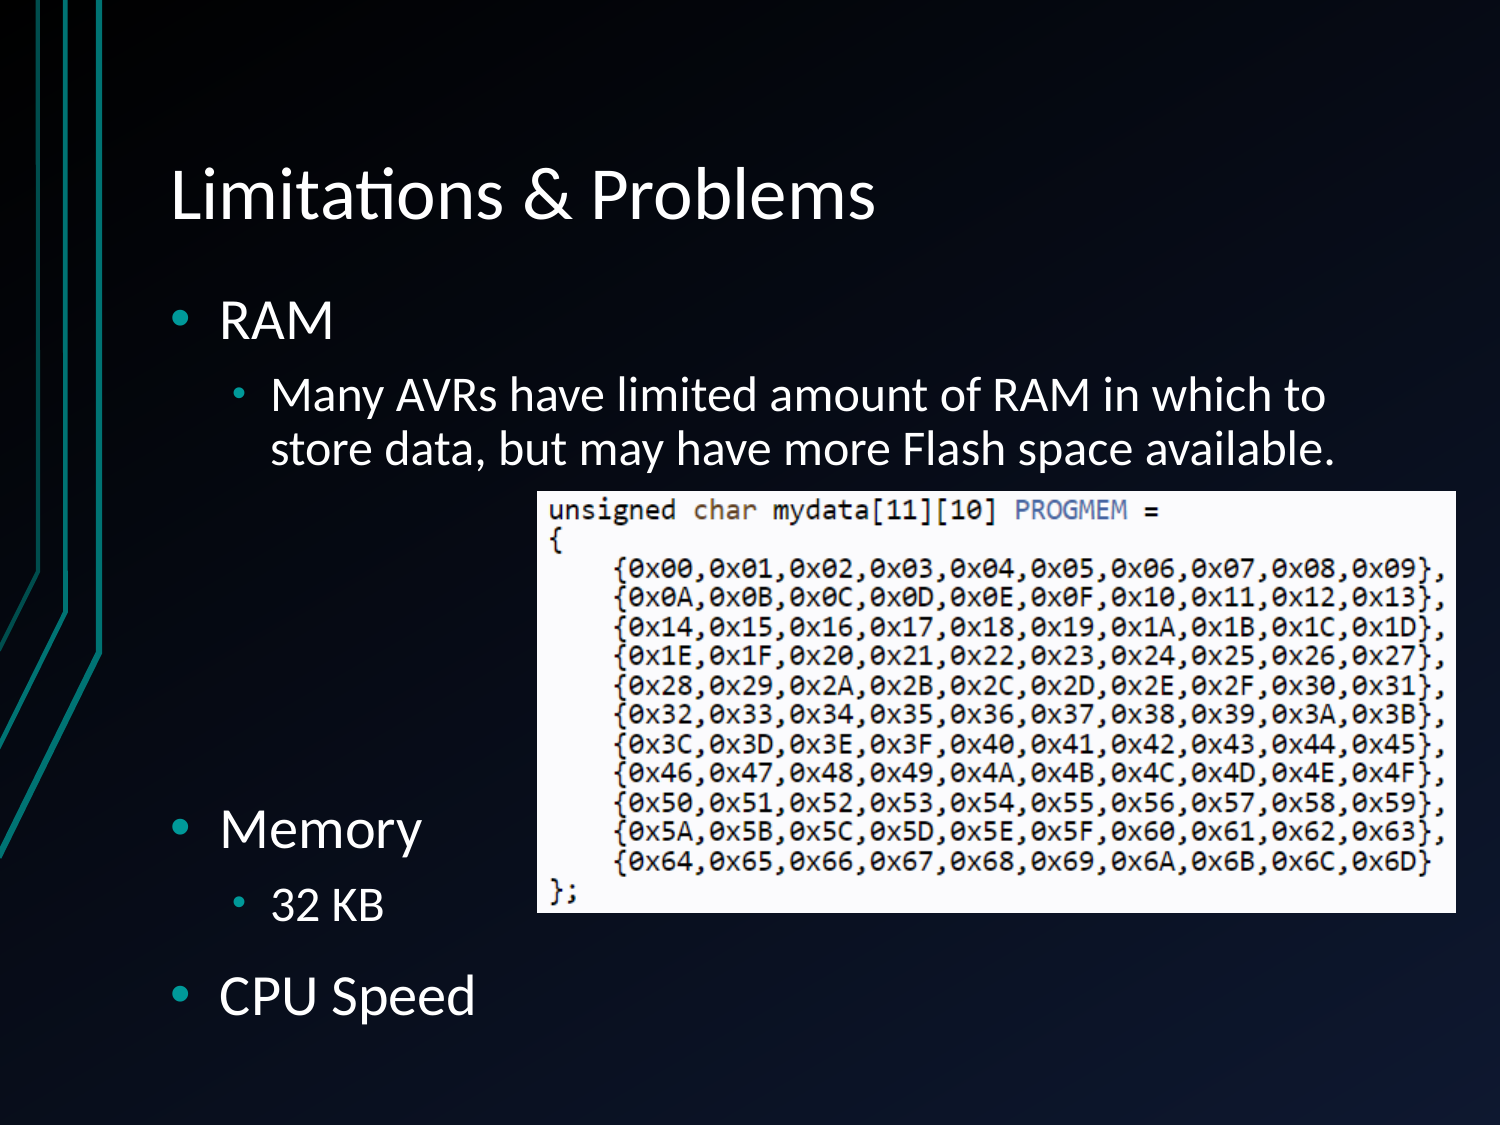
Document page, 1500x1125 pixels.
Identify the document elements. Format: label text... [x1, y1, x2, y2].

list RAM Many AVRs have limited amount of RAM in which to store data, but may have more Flash space available. Memory 32 KB CPU Speed [150, 279, 1425, 1106]
title Limitations & Problems [150, 45, 1425, 246]
picture [537, 491, 1456, 913]
